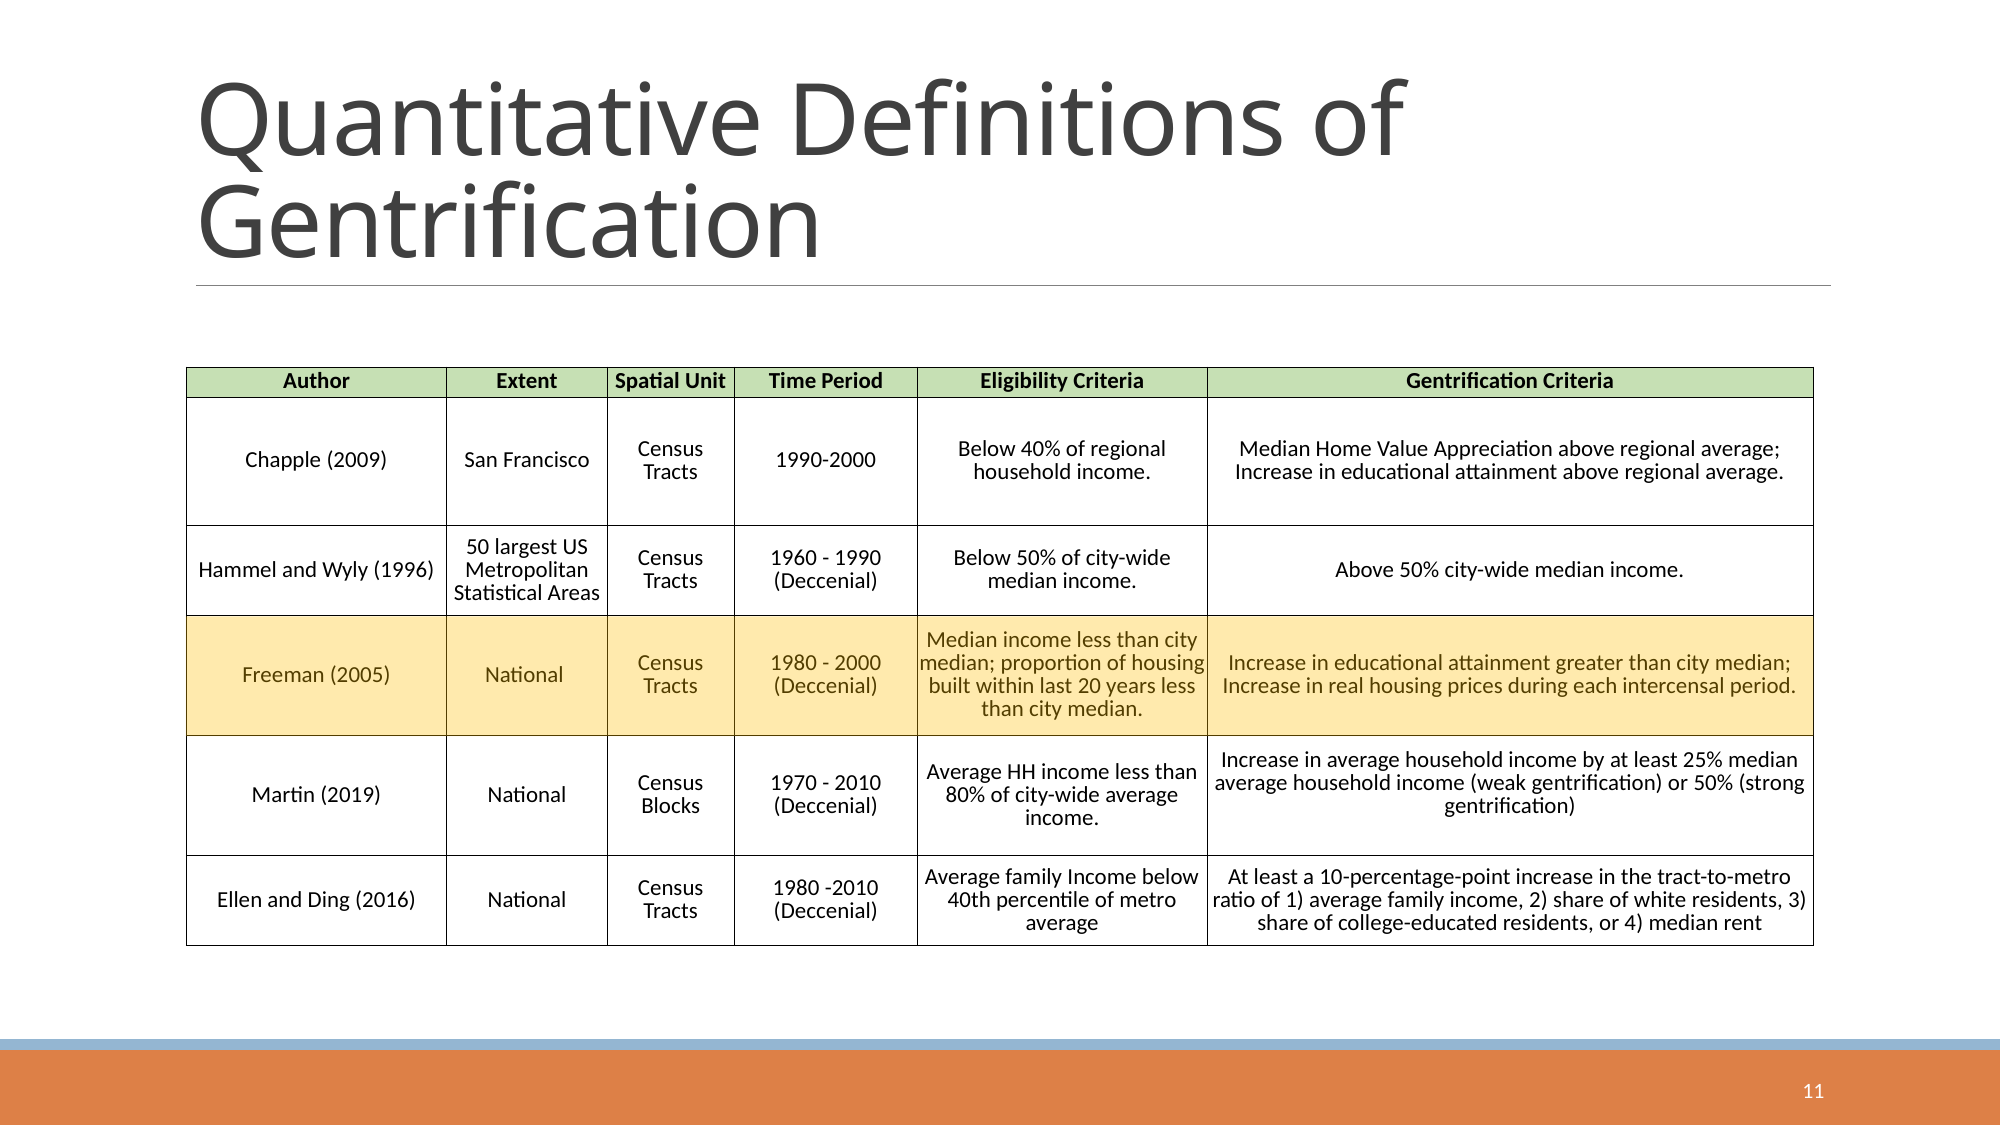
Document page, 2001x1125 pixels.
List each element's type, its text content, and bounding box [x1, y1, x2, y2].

table_cell 1980 -2010 (Deccenial) [735, 856, 917, 945]
table_header Author [187, 368, 446, 397]
table_header Time Period [735, 368, 917, 397]
slide_number 11 [1624, 1059, 1840, 1120]
table_cell 50 largest US Metropolitan Statistical Areas [447, 526, 607, 615]
table_cell Below 40% of regional household income. [918, 398, 1207, 525]
table_header Spatial Unit [608, 368, 734, 397]
table_cell 1960 - 1990 (Deccenial) [735, 526, 917, 615]
table_header Eligibility Criteria [918, 368, 1207, 397]
table_cell Ellen and Ding (2016) [187, 856, 446, 945]
table_cell Hammel and Wyly (1996) [187, 526, 446, 615]
table_cell Median Home Value Appreciation above regional average; Increase in educational attainment above regional average. [1208, 398, 1813, 525]
table_cell Increase in average household income by at least 25% median average household income (weak gentrification) or 50% (strong gentrification) [1208, 737, 1813, 855]
table_cell Average family Income below 40th percentile of metro average [918, 856, 1207, 945]
table_cell Census Blocks [608, 737, 734, 855]
table_cell Chapple (2009) [187, 398, 446, 525]
table_cell 1970 - 2010 (Deccenial) [735, 737, 917, 855]
table_header Gentrification Criteria [1208, 368, 1813, 397]
table_cell Census Tracts [608, 526, 734, 615]
table_cell San Francisco [447, 398, 607, 525]
table_cell Below 50% of city-wide median income. [918, 526, 1207, 615]
table_cell Martin (2019) [187, 737, 446, 855]
table_cell Average HH income less than 80% of city-wide average income. [918, 737, 1207, 855]
table_cell Census Tracts [608, 856, 734, 945]
table_header Extent [447, 368, 607, 397]
text_box [185, 615, 1815, 737]
table_cell National [447, 737, 607, 855]
table_cell National [447, 856, 607, 945]
table_cell Above 50% city-wide median income. [1208, 526, 1813, 615]
title Quantitative Definitions of Gentrification [180, 47, 1830, 285]
table_cell 1990-2000 [735, 398, 917, 525]
table_cell Census Tracts [608, 398, 734, 525]
table_cell At least a 10-percentage-point increase in the tract-to-metro ratio of 1) average family income, 2) share of white residents, 3) share of college-educated residents, or 4) median rent [1208, 856, 1813, 945]
